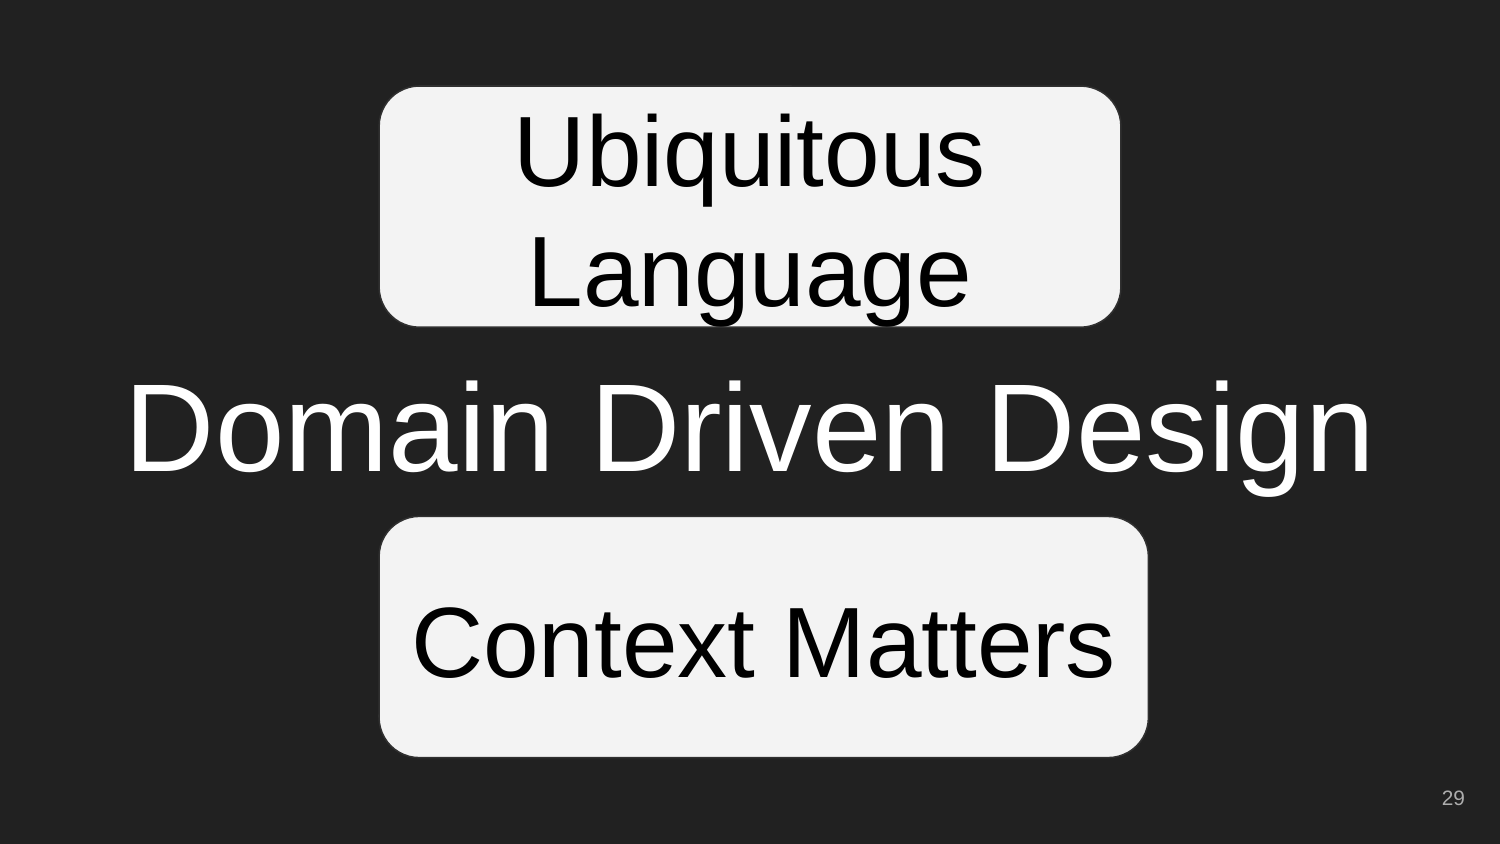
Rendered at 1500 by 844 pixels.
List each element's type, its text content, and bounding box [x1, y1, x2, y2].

slide_number ‹#› [1389, 764, 1480, 830]
title Domain Driven Design [51, 352, 1449, 491]
text_box Context Matters [379, 516, 1149, 758]
text_box Ubiquitous Language [379, 85, 1121, 328]
